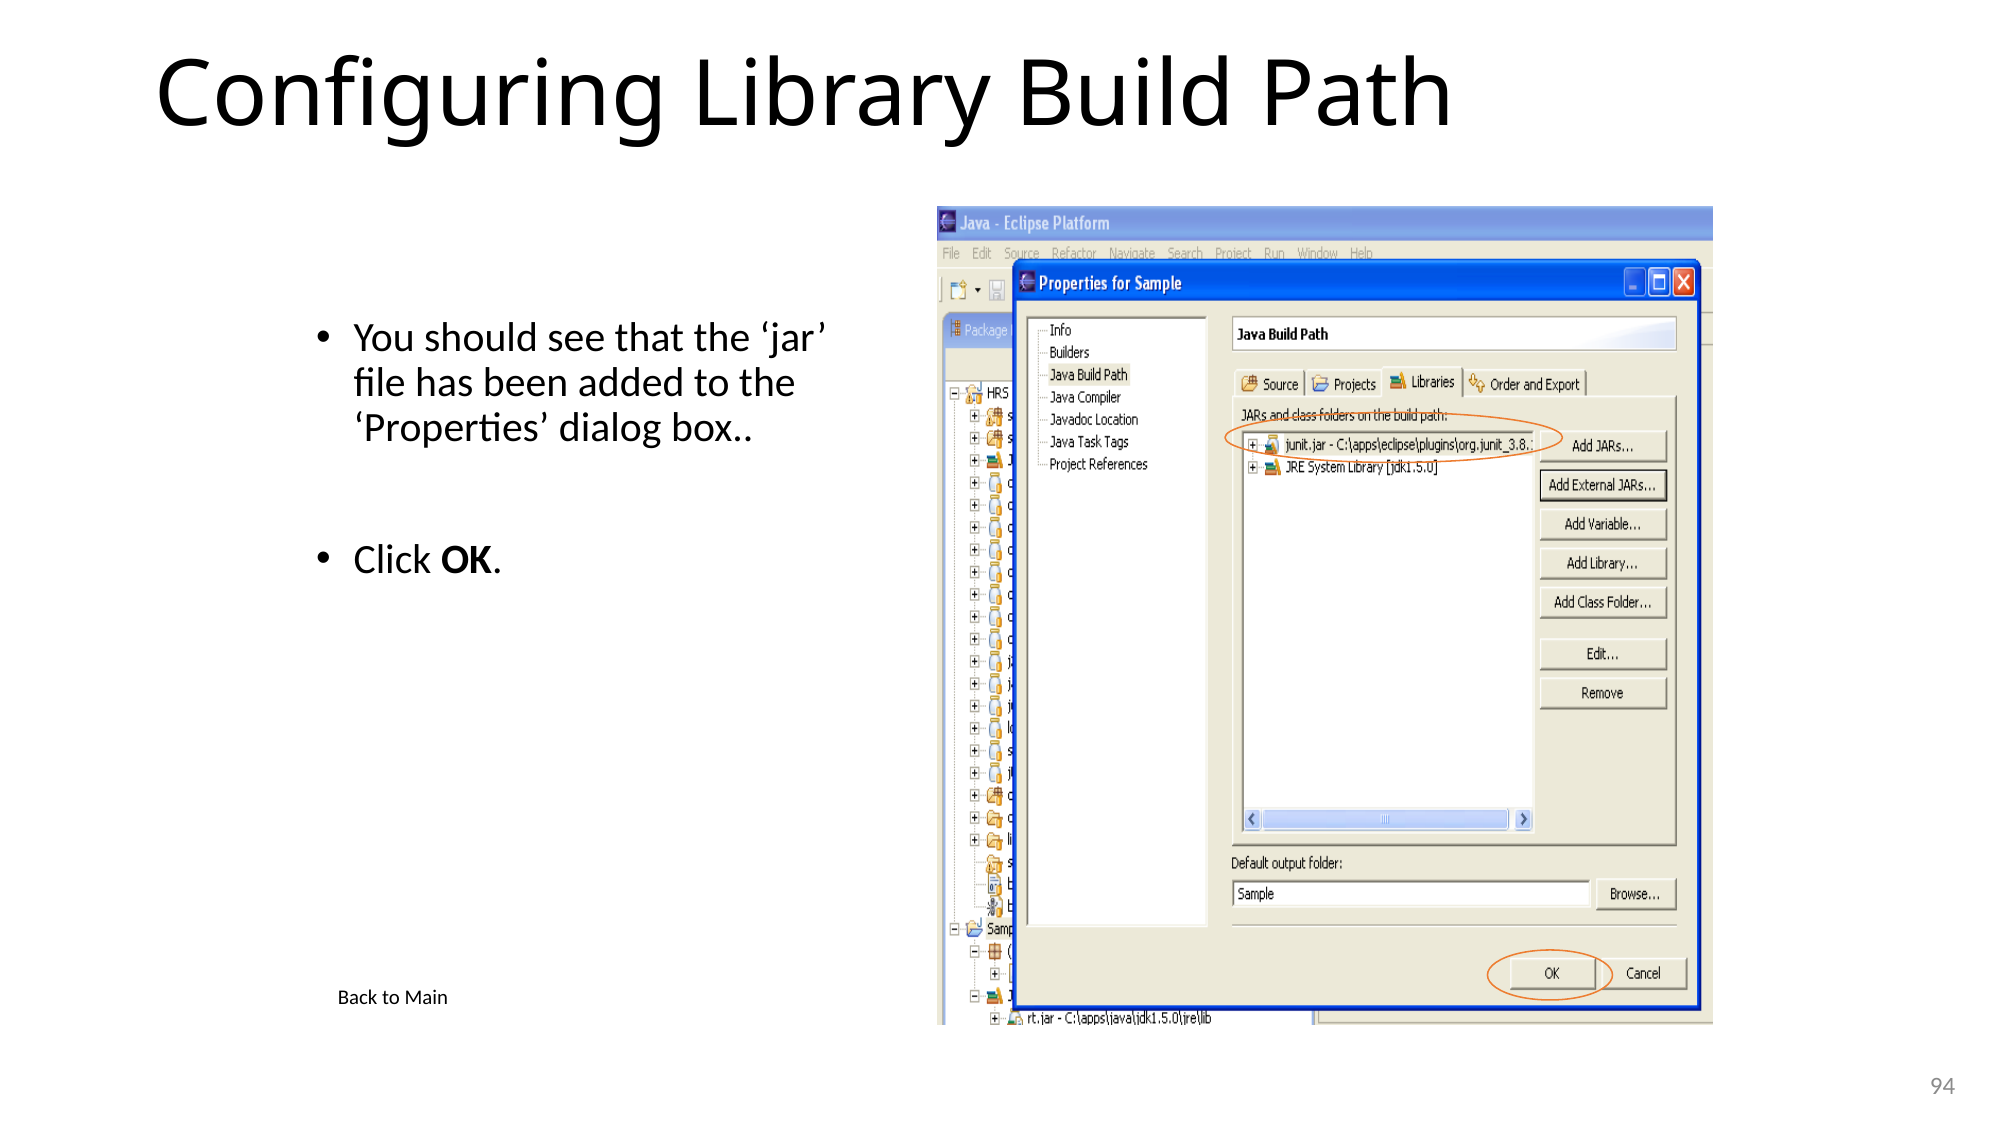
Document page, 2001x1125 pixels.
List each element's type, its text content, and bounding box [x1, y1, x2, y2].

title Configuring Library Build Path [139, 6, 1921, 186]
text_box Back to Main [323, 976, 464, 1016]
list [937, 206, 1713, 1025]
list You should see that the ‘jar’ file has been added to the ‘Properties’ dialog box.. Click OK. [301, 237, 900, 1025]
slide_number 94 [1599, 1062, 1971, 1107]
